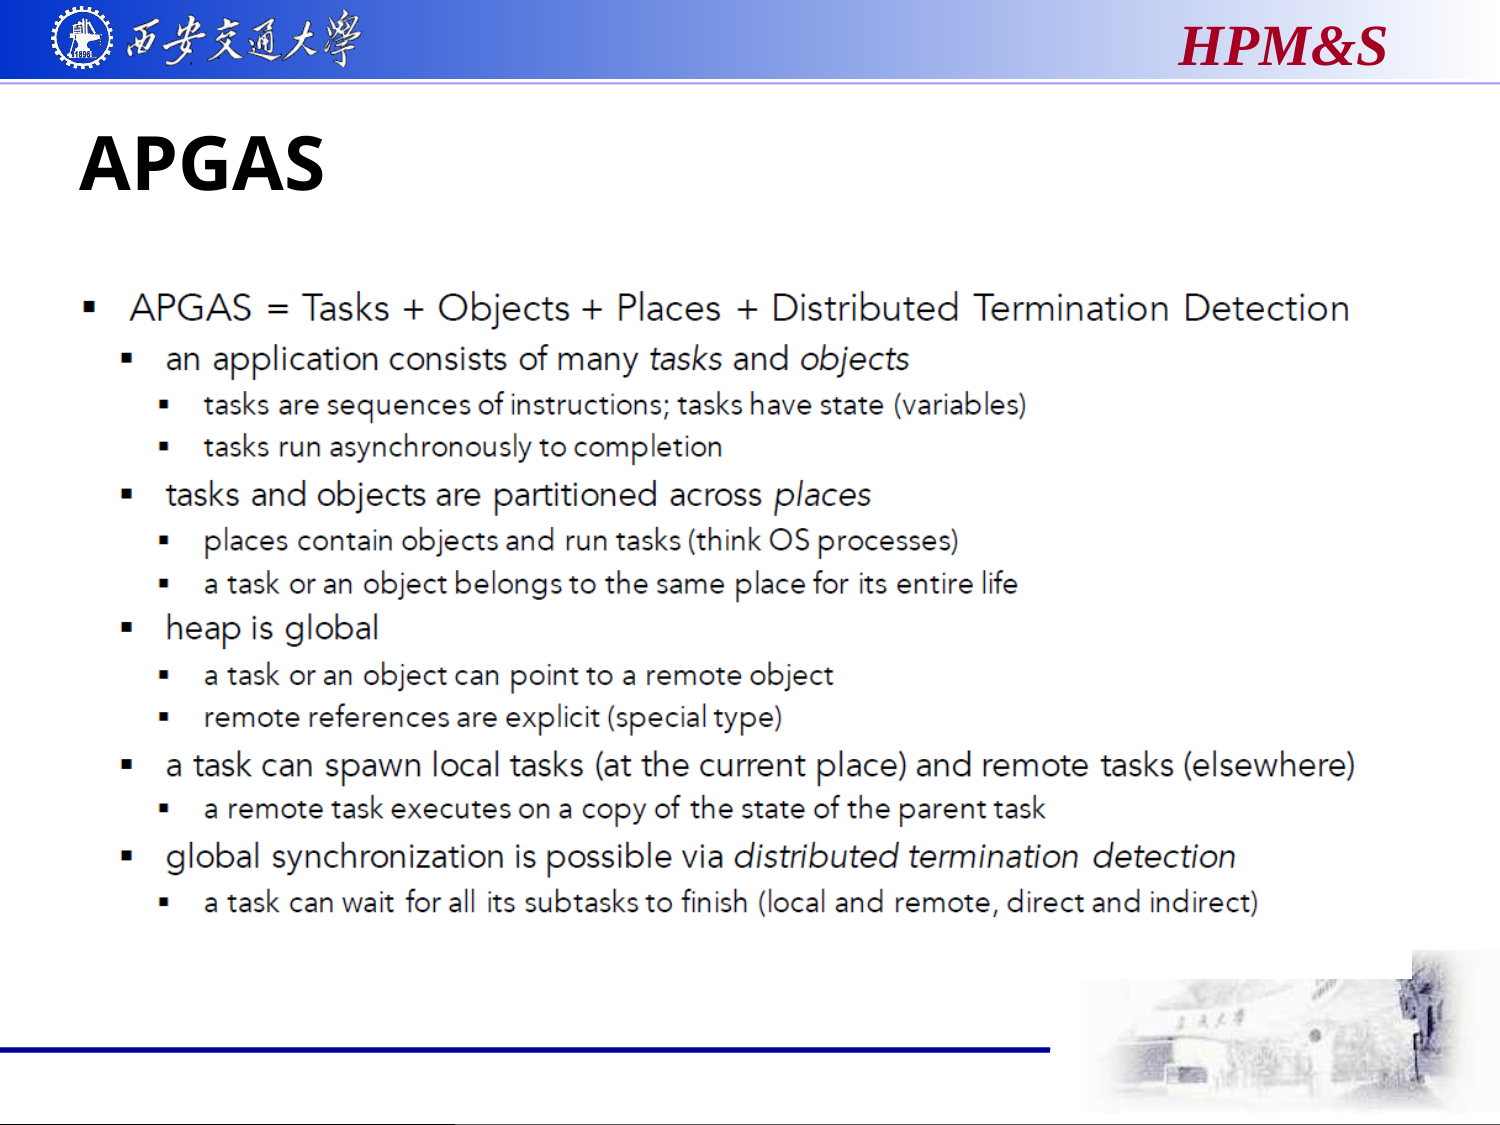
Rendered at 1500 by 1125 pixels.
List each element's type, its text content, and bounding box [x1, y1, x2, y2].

picture [1081, 950, 1500, 1113]
picture [125, 10, 363, 67]
title APGAS [64, 101, 1400, 221]
picture [50, 5, 113, 69]
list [64, 264, 1412, 979]
